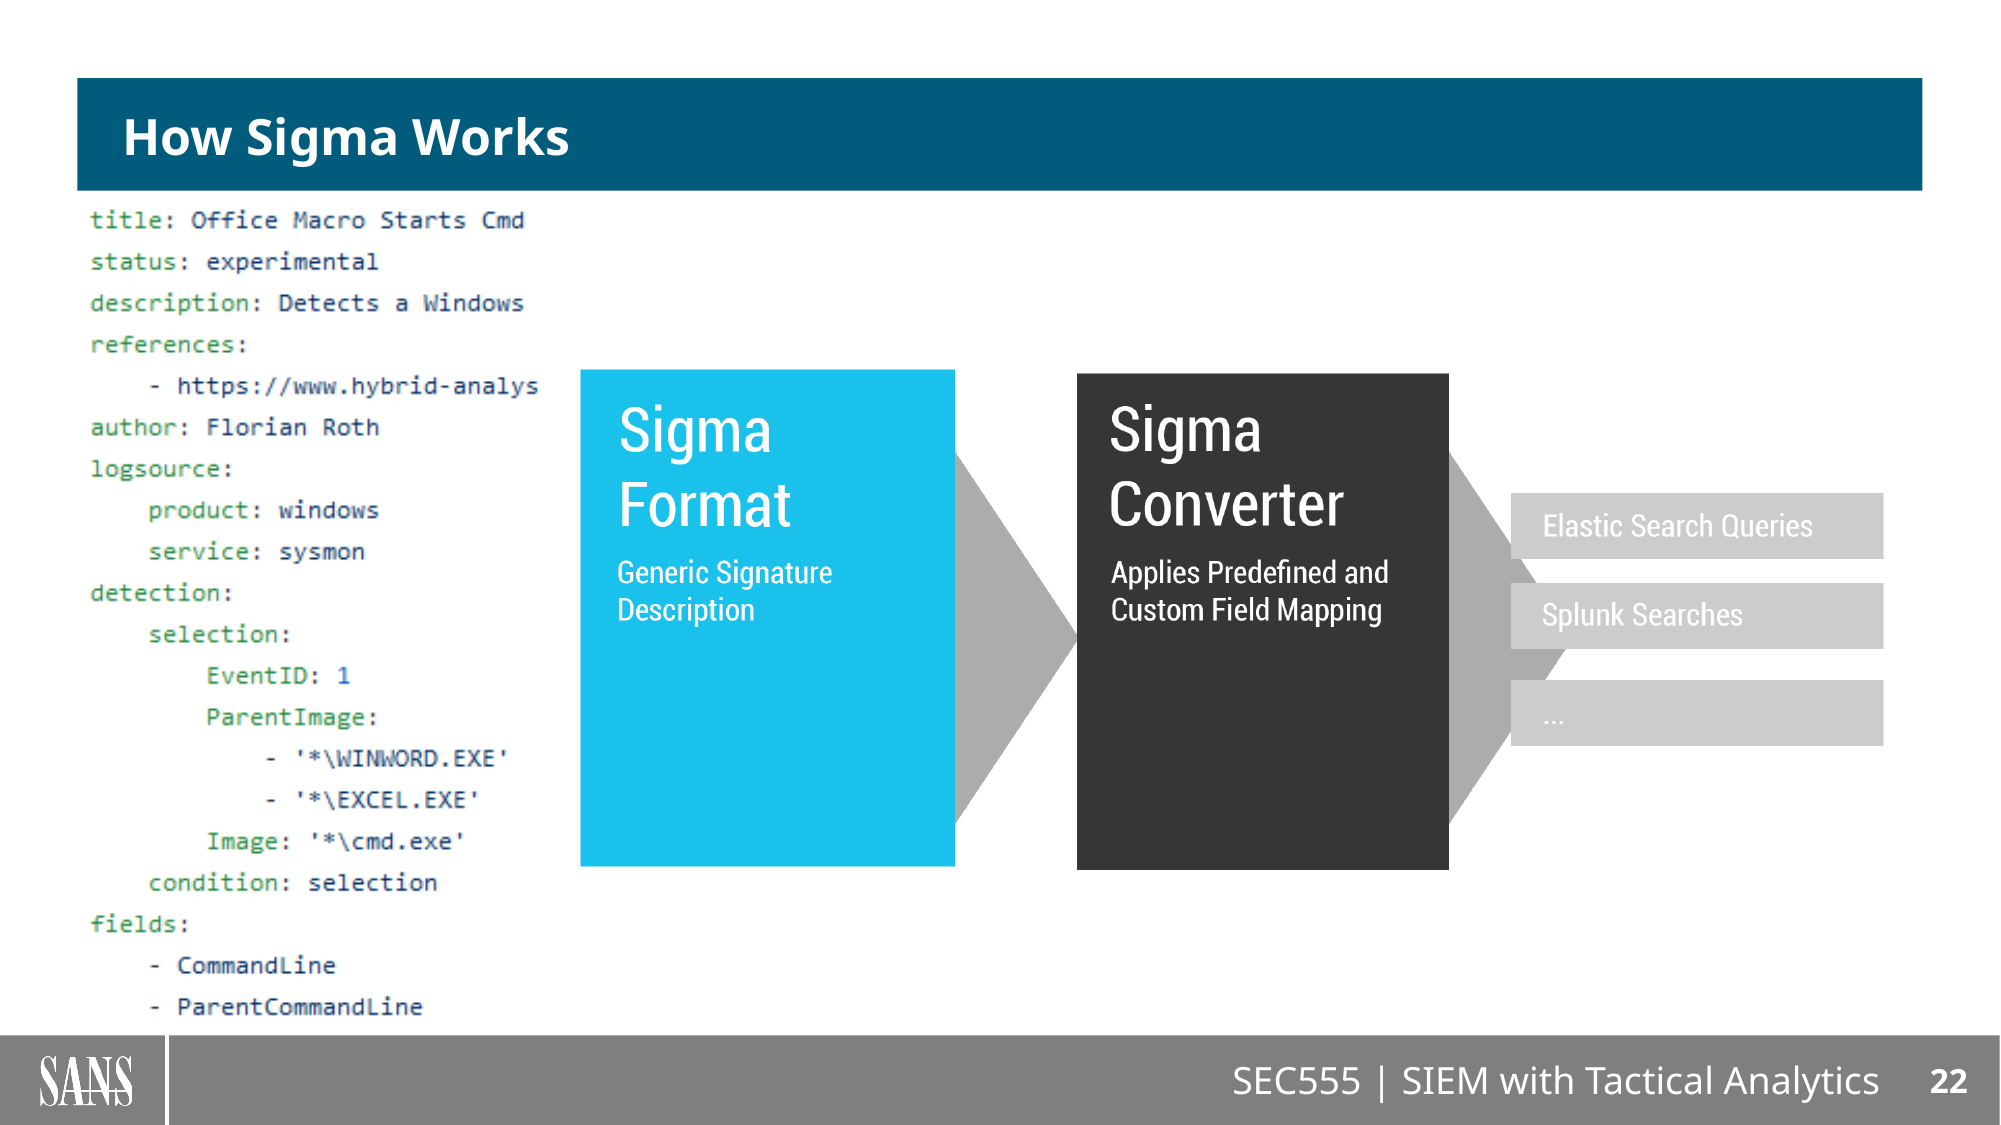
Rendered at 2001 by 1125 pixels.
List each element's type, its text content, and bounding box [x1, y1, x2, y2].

title How Sigma Works [107, 78, 1893, 191]
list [540, 314, 1939, 919]
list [72, 204, 540, 1030]
